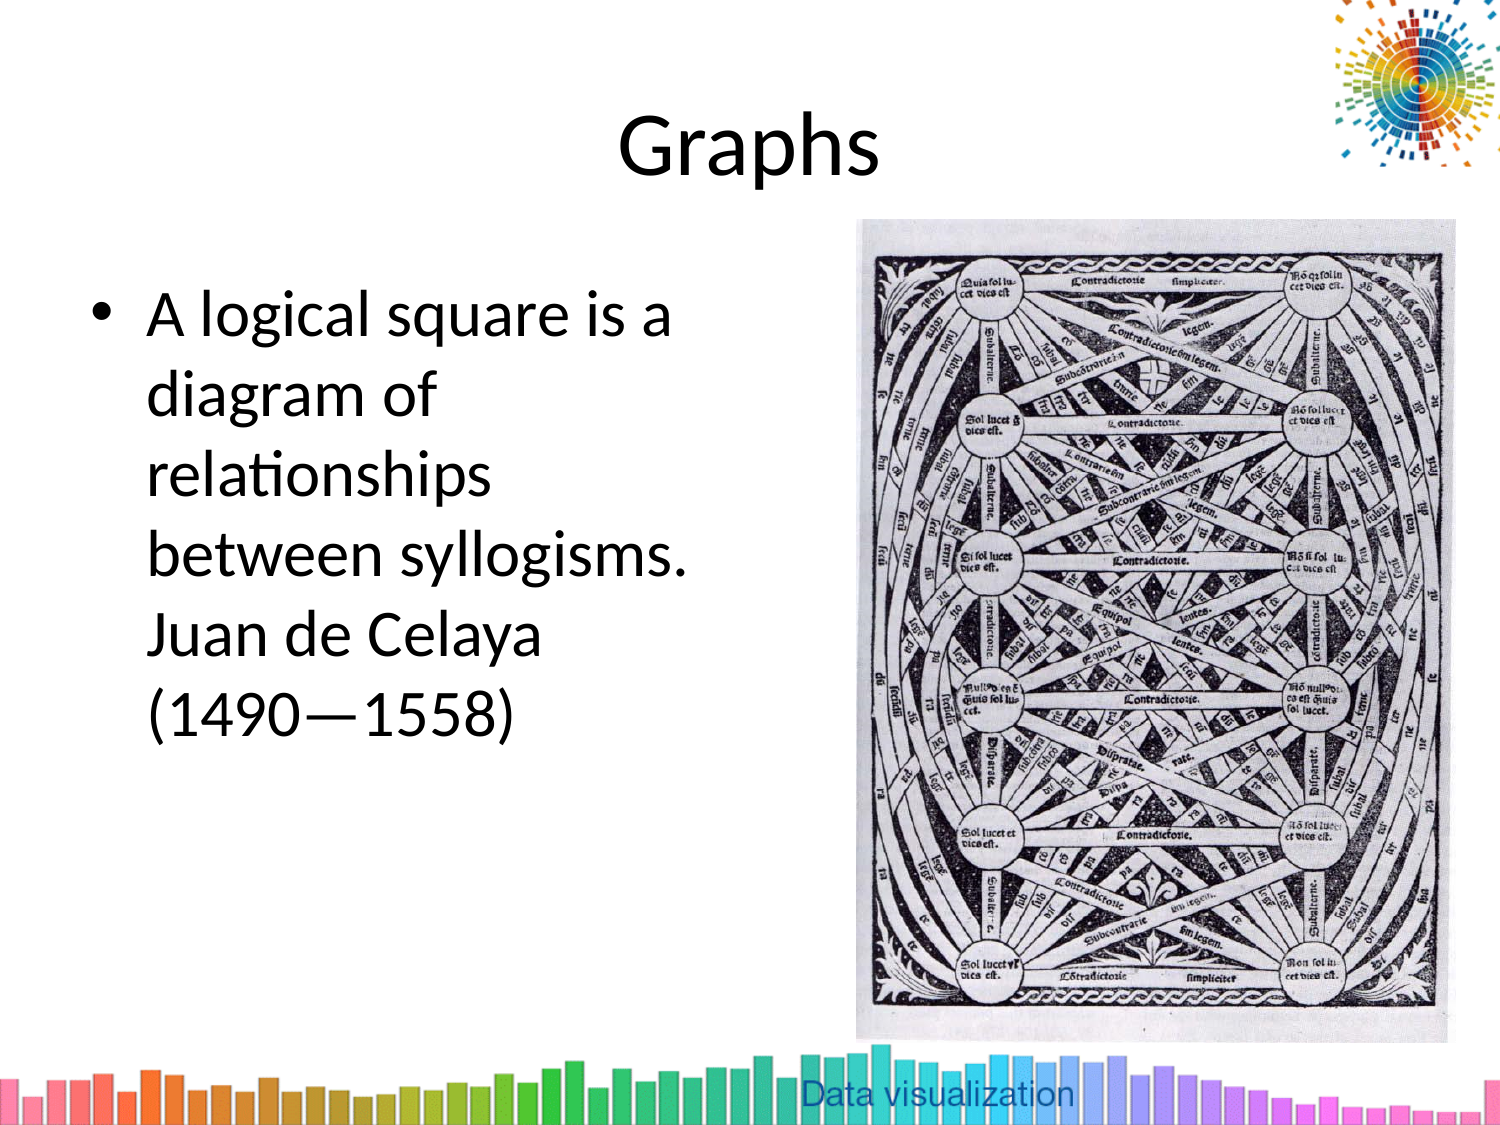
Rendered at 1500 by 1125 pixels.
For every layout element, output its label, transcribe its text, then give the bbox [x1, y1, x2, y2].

list A logical square is a diagram of relationships between syllogisms. Juan de Celaya (1490—1558) [75, 262, 715, 1005]
picture [0, 0, 1500, 1125]
title Graphs [75, 45, 1425, 233]
